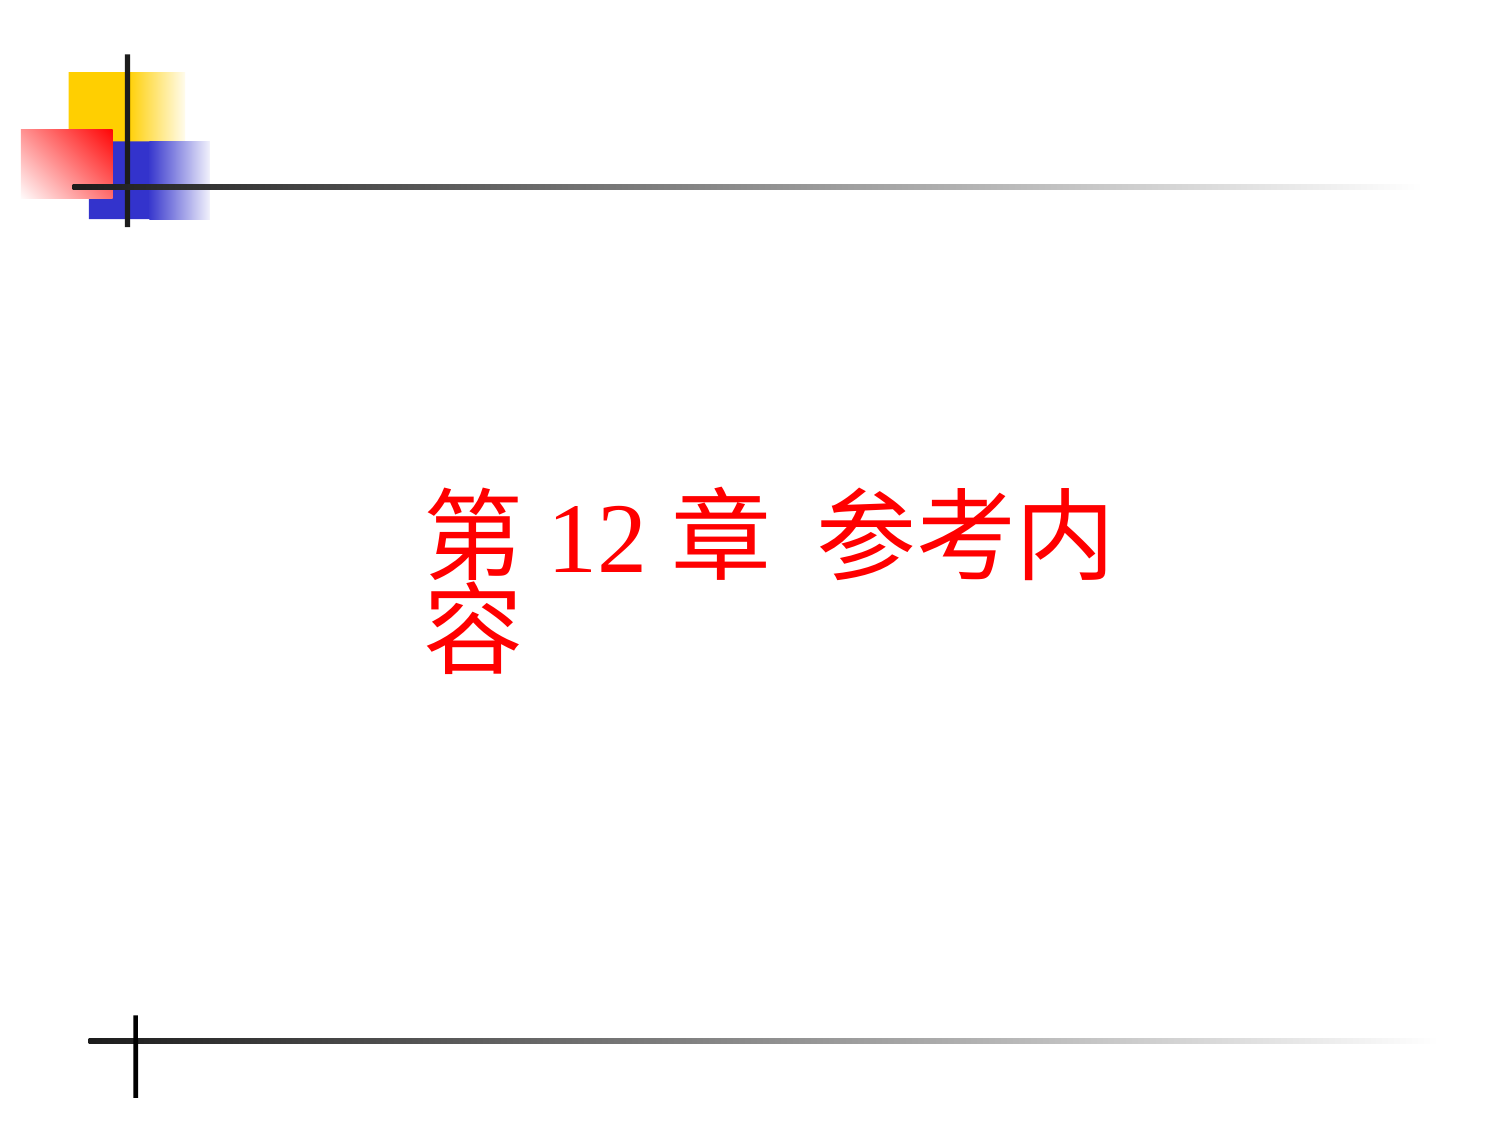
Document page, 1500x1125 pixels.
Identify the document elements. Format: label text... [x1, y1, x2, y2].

list 第12章 参考内容 [407, 376, 1198, 685]
